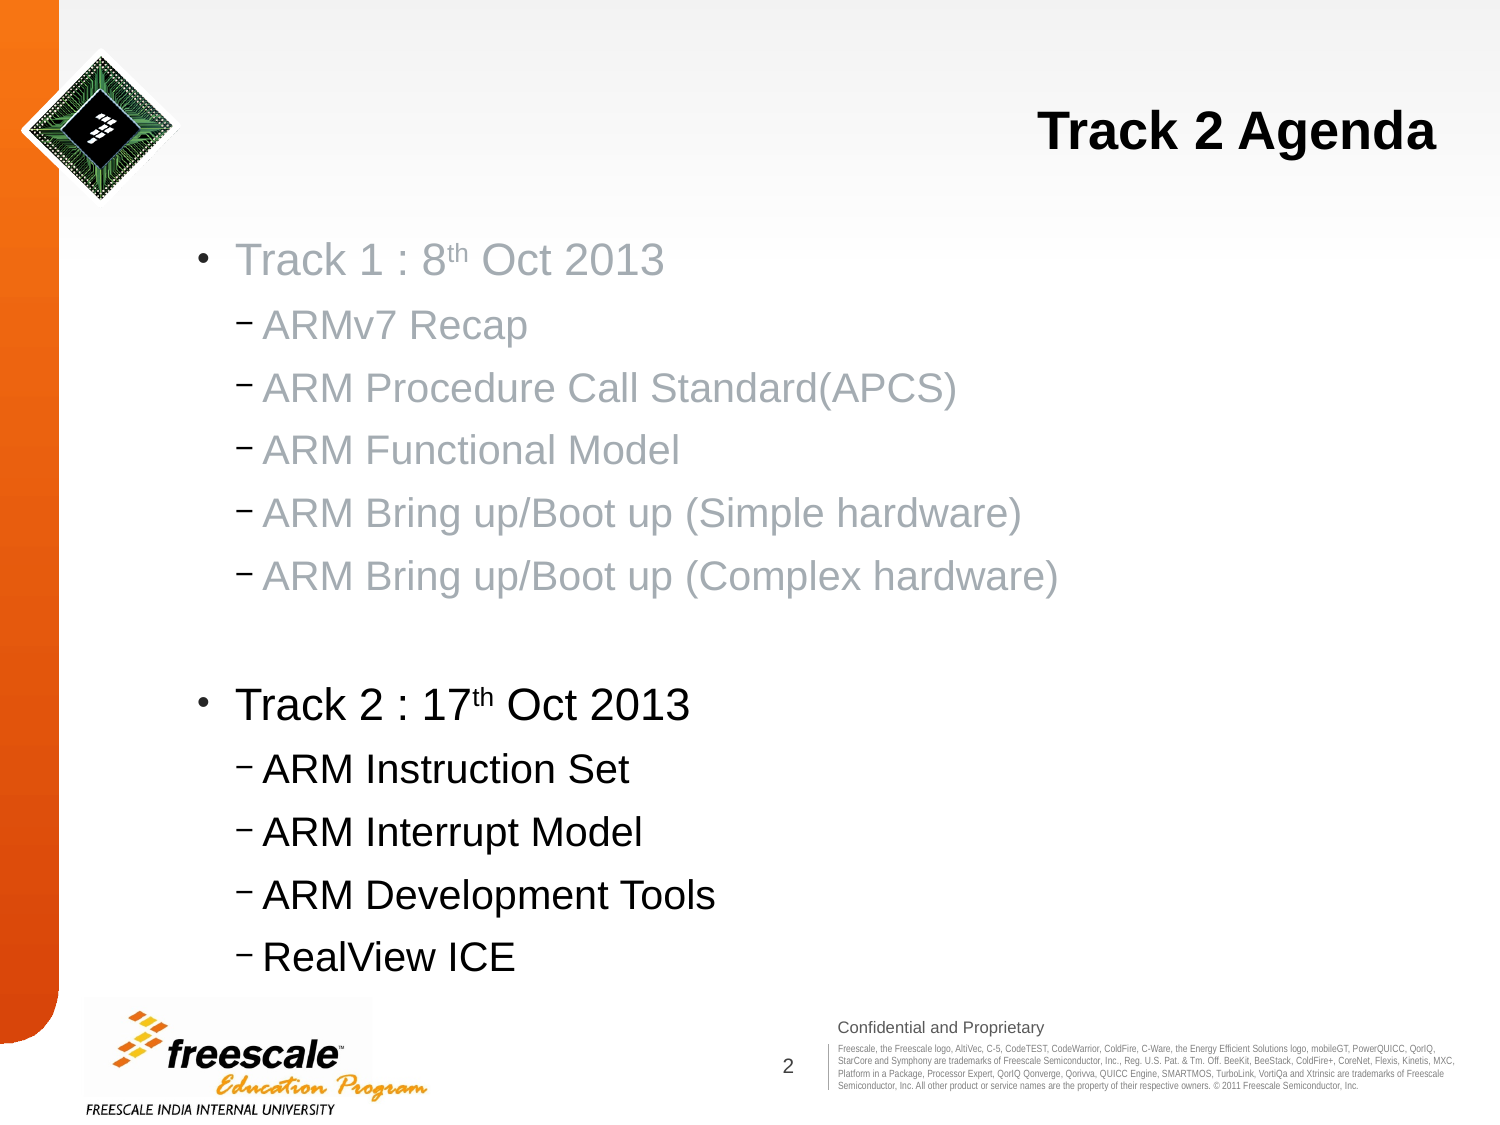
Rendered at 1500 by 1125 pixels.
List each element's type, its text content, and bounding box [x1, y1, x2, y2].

picture [30, 57, 172, 199]
picture [77, 997, 435, 1123]
picture [104, 129, 180, 208]
list Track 1 : 8th Oct 2013 ARMv7 Recap ARM Procedure Call Standard(APCS) ARM Functional Model ARM Bring up/Boot up (Simple hardware) ARM Bring up/Boot up (Complex hardware) Track 2 : 17th Oct 2013 ARM Instruction Set ARM Interrupt Model ARM Development Tools RealView ICE [182, 222, 1445, 995]
picture [106, 50, 180, 122]
title Track 2 Agenda [180, 73, 1452, 182]
picture [23, 50, 97, 126]
picture [23, 135, 98, 208]
